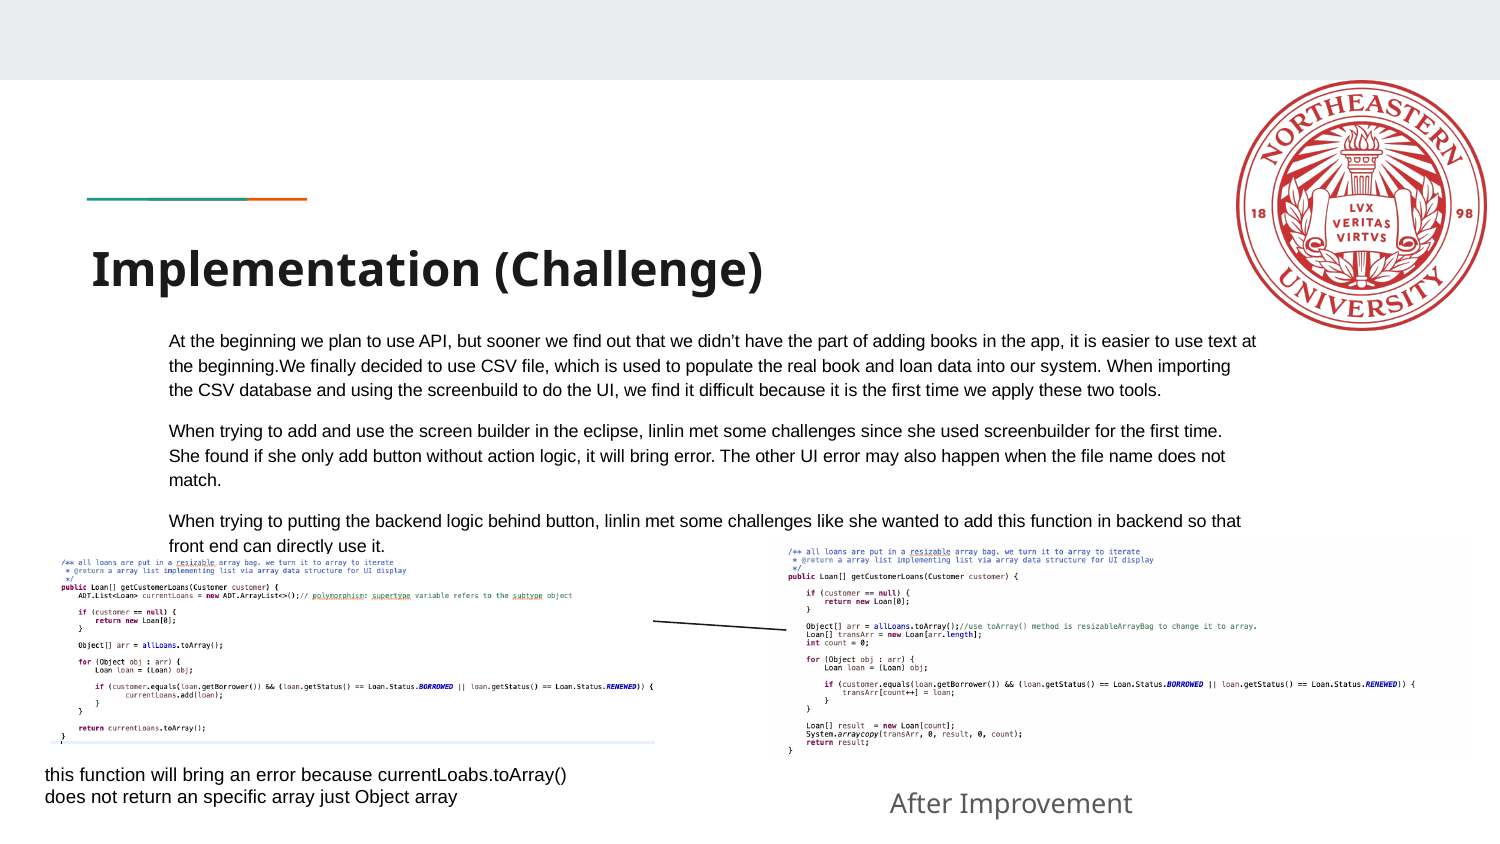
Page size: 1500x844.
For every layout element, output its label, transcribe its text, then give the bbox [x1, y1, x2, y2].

text_box After Improvement [874, 770, 1500, 834]
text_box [652, 620, 787, 631]
picture [773, 539, 1473, 759]
title Implementation (Challenge) [76, 224, 1230, 312]
list At the beginning we plan to use API, but sooner we find out that we didn’t have the part of adding books in the app, it is easier to use text at the beginning.We finally decided to use CSV file, which is used to populate the real book and loan data into our system. When importing the CSV database and using the screenbuild to do the UI, we find it difficult because it is the first time we apply these two tools. When trying to add and use the screen builder in the eclipse, linlin met some challenges since she used screenbuilder for the first time. She found if she only add button without action logic, it will bring error. The other UI error may also happen when the file name does not match. When trying to putting the backend logic behind button, linlin met some challenges like she wanted to add this function in backend so that front end can directly use it. [153, 311, 1274, 578]
text_box this function will bring an error because currentLoabs.toArray() does not return an specific array just Object array [29, 747, 604, 823]
picture [50, 554, 655, 744]
picture [1235, 79, 1488, 332]
